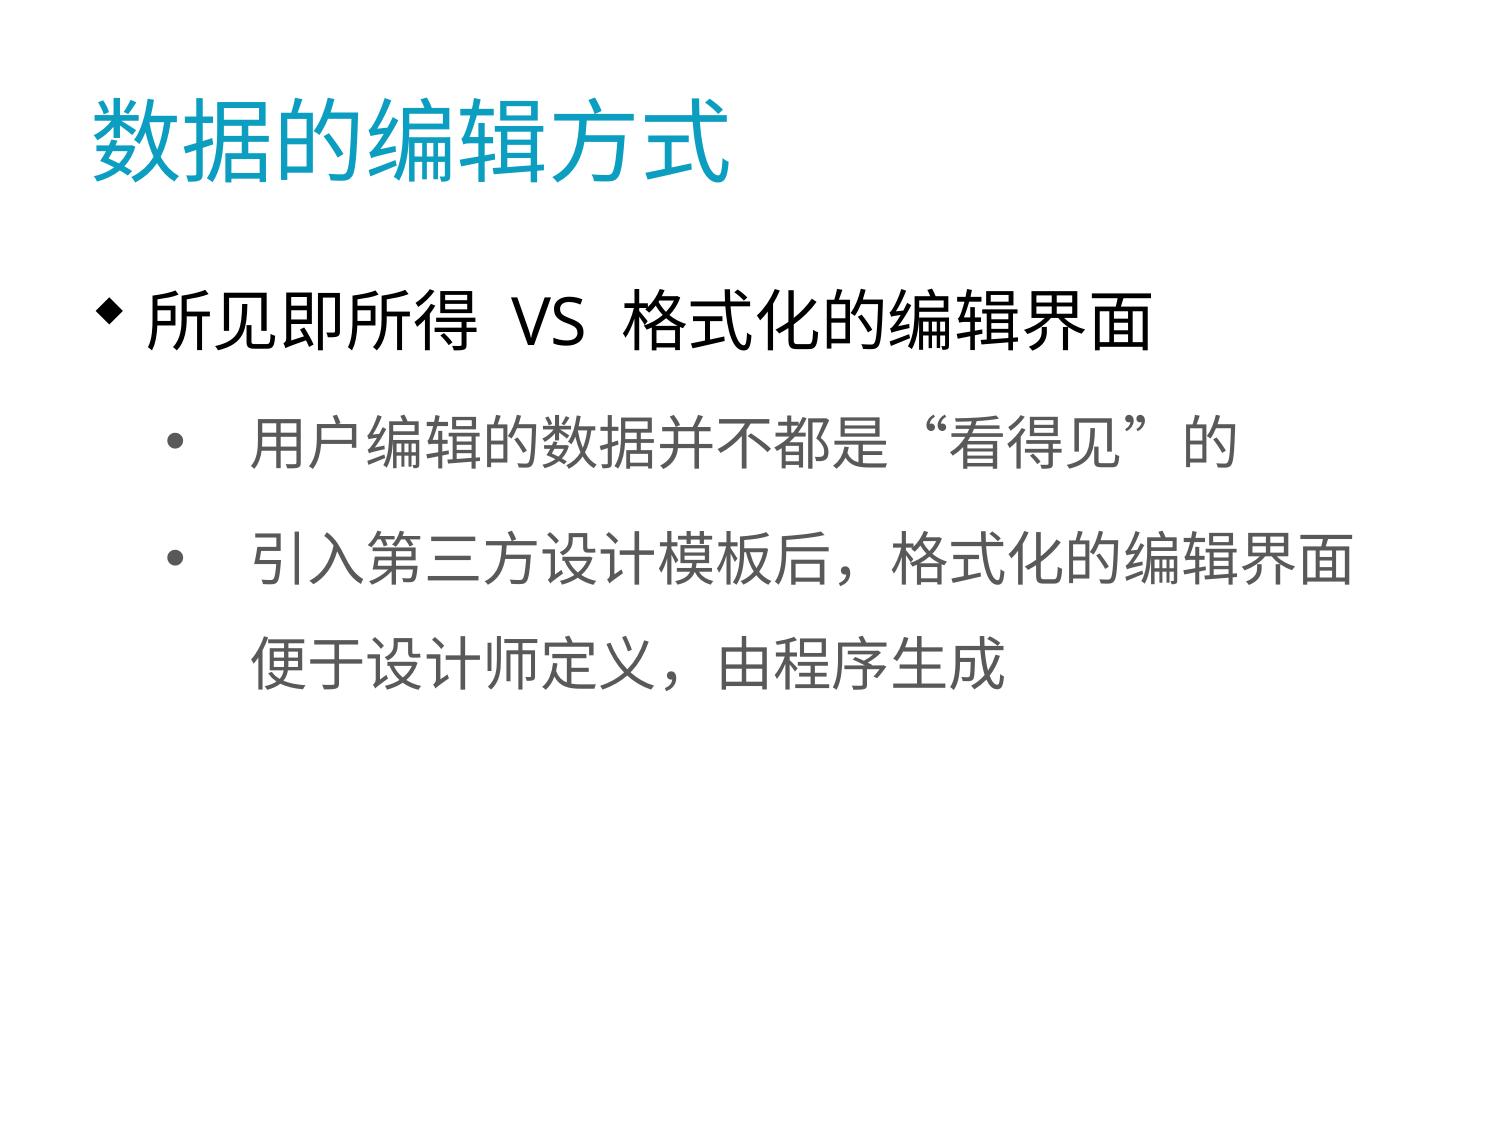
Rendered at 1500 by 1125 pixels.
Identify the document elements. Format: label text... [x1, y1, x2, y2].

title 数据的编辑方式 [75, 45, 1425, 231]
list 所见即所得 VS 格式化的编辑界面 用户编辑的数据并不都是“看得见”的 引入第三方设计模板后，格式化的编辑界面便于设计师定义，由程序生成 [75, 231, 1425, 1052]
